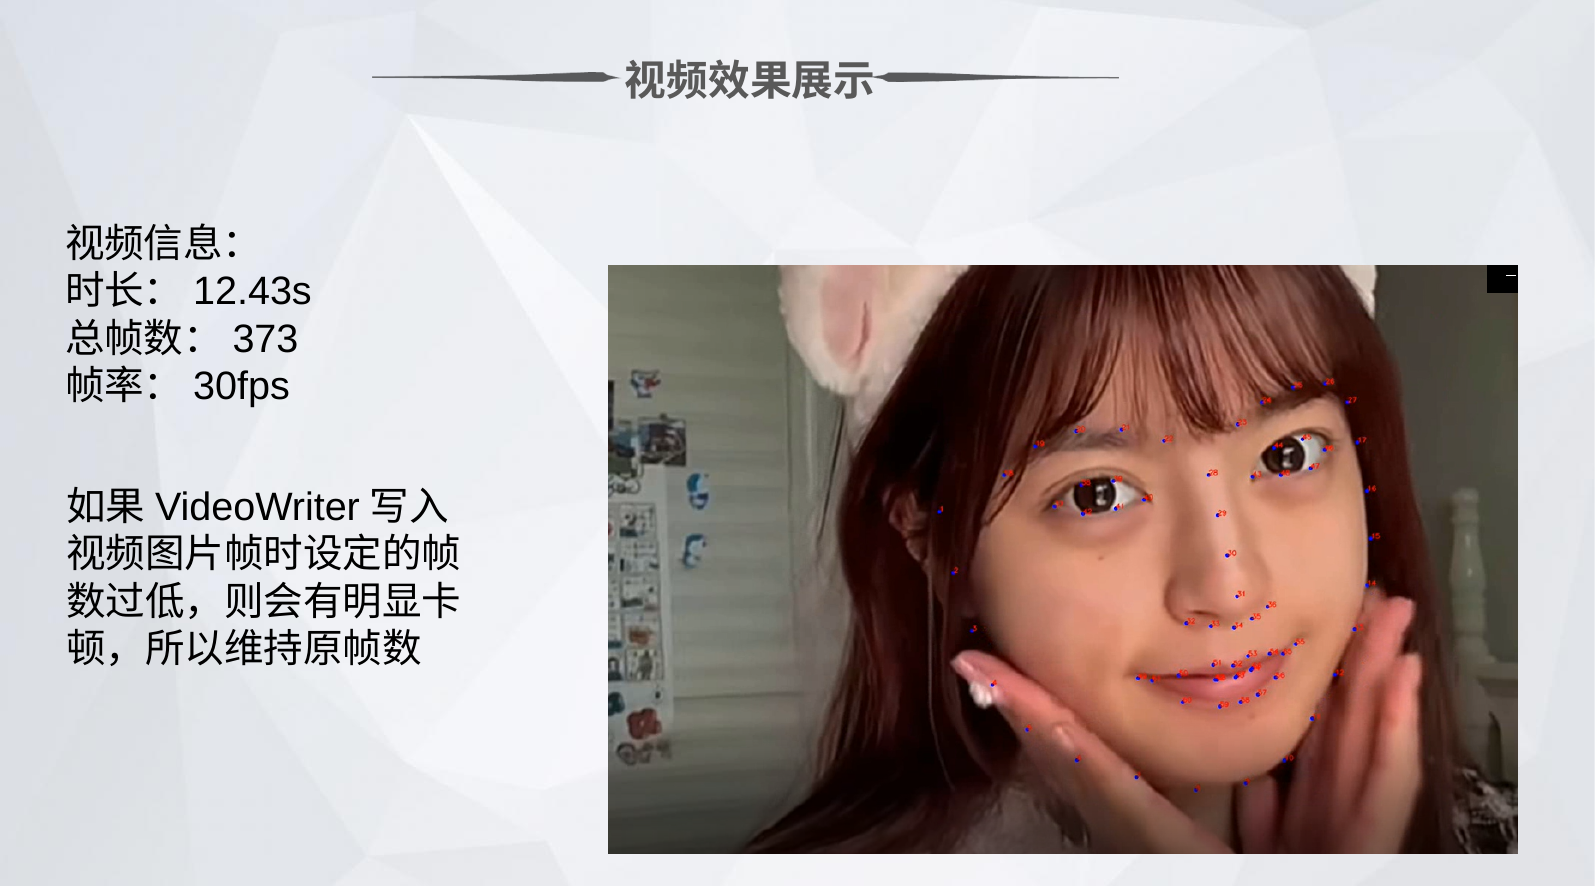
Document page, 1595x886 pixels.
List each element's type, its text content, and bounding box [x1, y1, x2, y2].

text_box 视频信息： 时长：12.43s 总帧数：373 帧率：30fps [50, 210, 396, 415]
text_box 视频效果展示 [584, 53, 916, 104]
text_box 如果VideoWriter写入视频图片帧时设定的帧数过低，则会有明显卡顿，所以维持原帧数 [51, 473, 488, 679]
picture [0, 0, 1595, 886]
